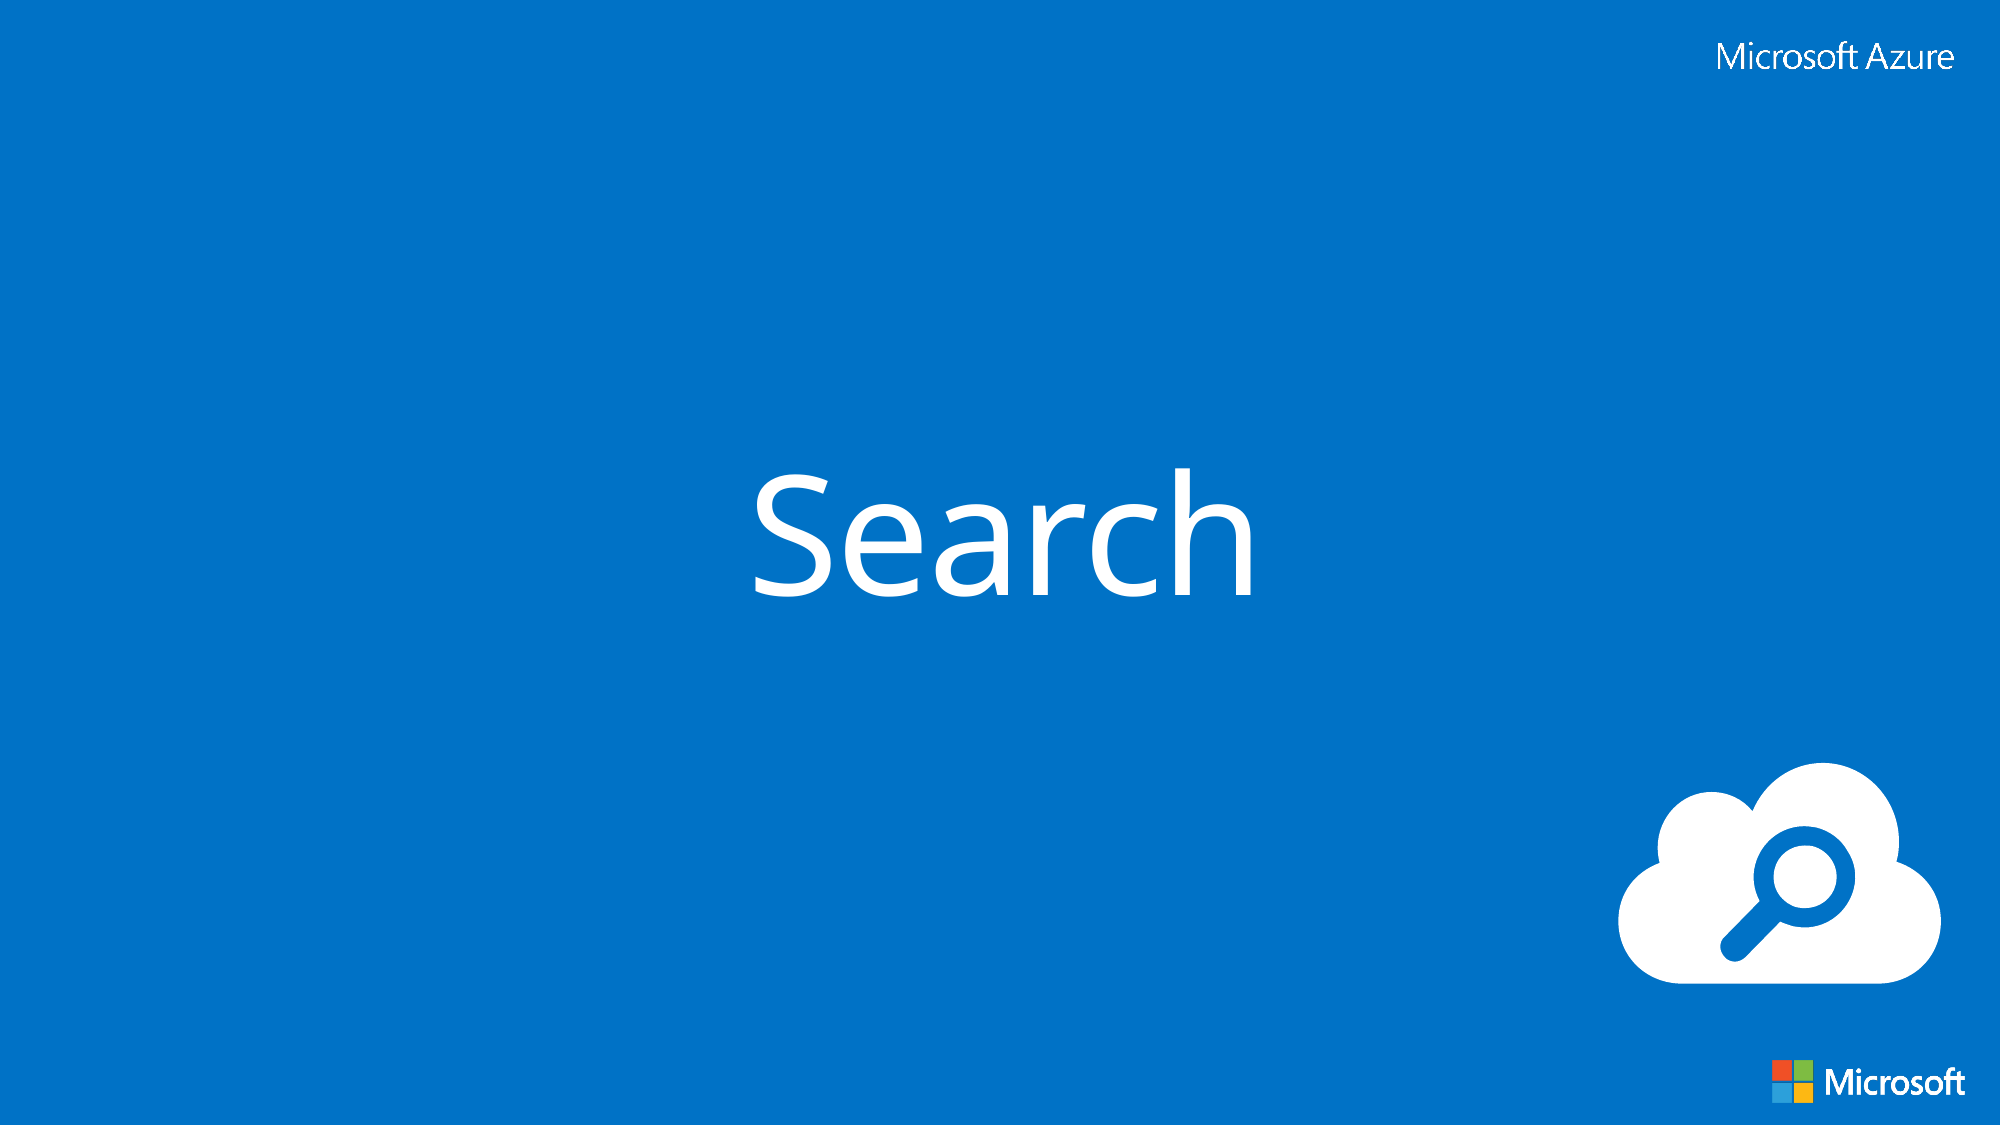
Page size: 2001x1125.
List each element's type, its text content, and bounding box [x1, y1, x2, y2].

title Search [126, 444, 1886, 653]
picture [1699, 24, 1972, 87]
picture [1772, 1060, 1965, 1103]
picture [1614, 758, 1942, 985]
